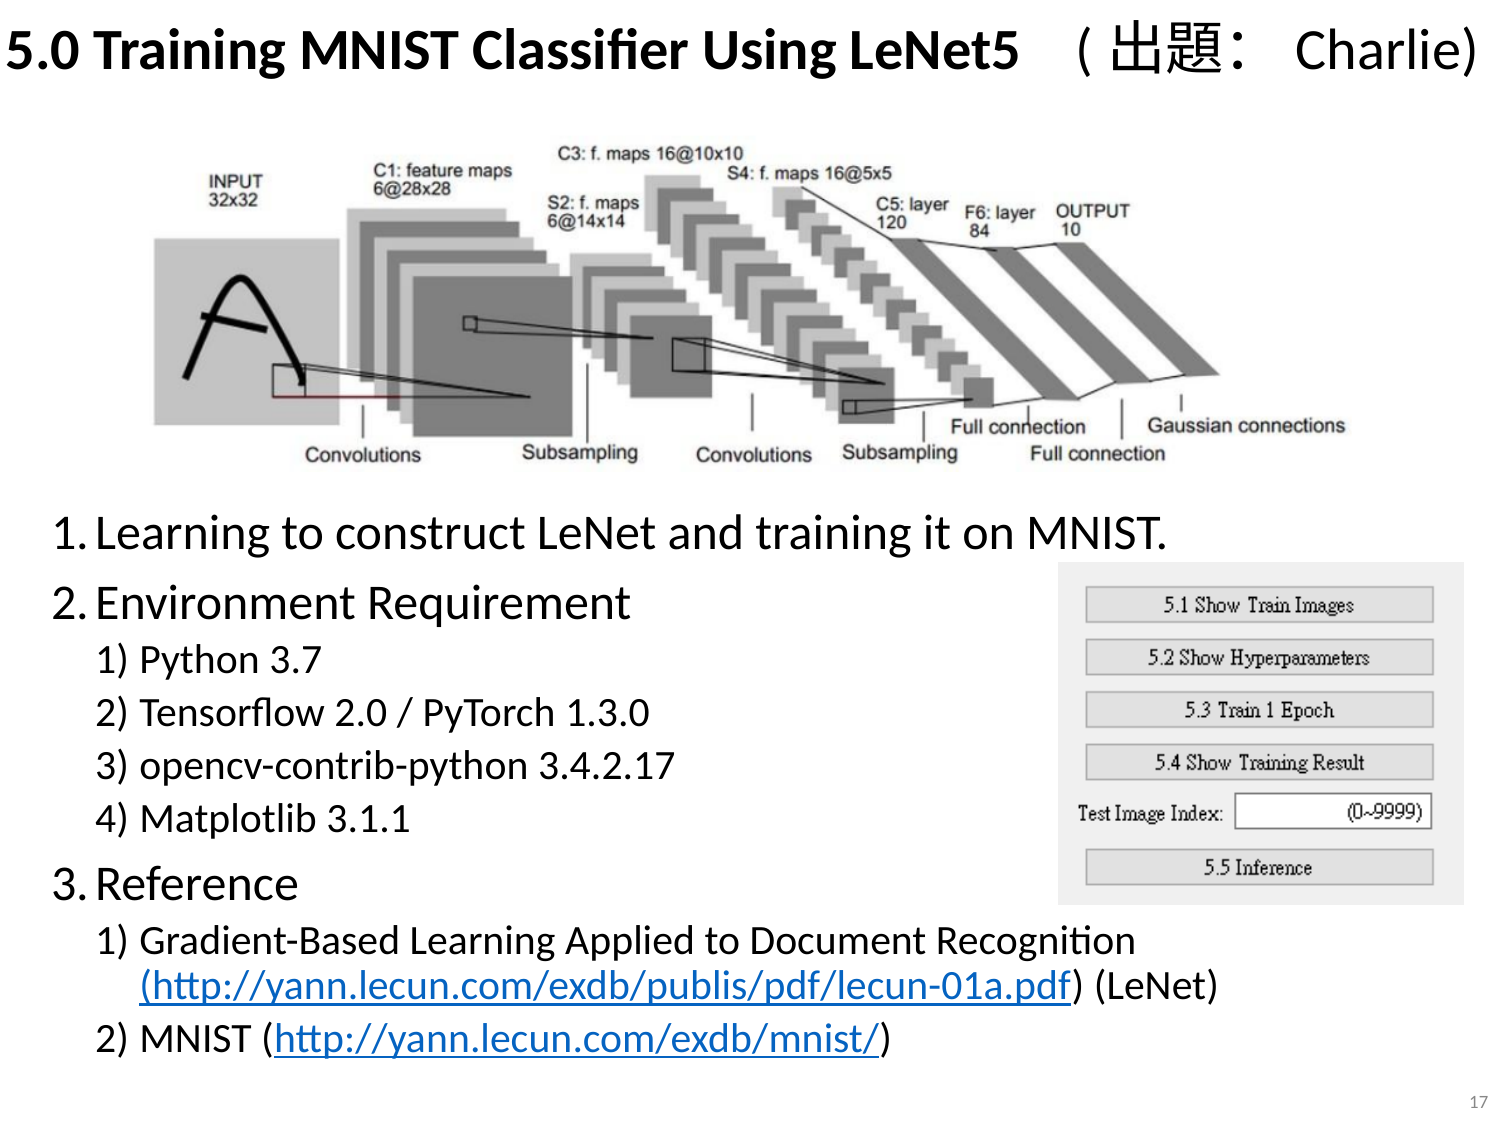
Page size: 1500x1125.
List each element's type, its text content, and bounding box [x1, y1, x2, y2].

picture [137, 112, 1363, 472]
text_box Learning to construct LeNet and training it on MNIST. Environment Requirement Python 3.7 Tensorflow 2.0 / PyTorch 1.3.0 opencv-contrib-python 3.4.2.17 Matplotlib 3.1.1 Reference Gradient-Based Learning Applied to Document Recognition(http://yann.lecun.com/exdb/publis/pdf/lecun-01a.pdf) (LeNet) MNIST (http://yann.lecun.com/exdb/mnist/) [36, 491, 1464, 1089]
text_box 1 [1161, 1078, 1500, 1124]
text_box 5.0 Training MNIST Classifier Using LeNet5 (出題：Charlie) [0, 13, 1500, 89]
picture [1058, 562, 1464, 906]
